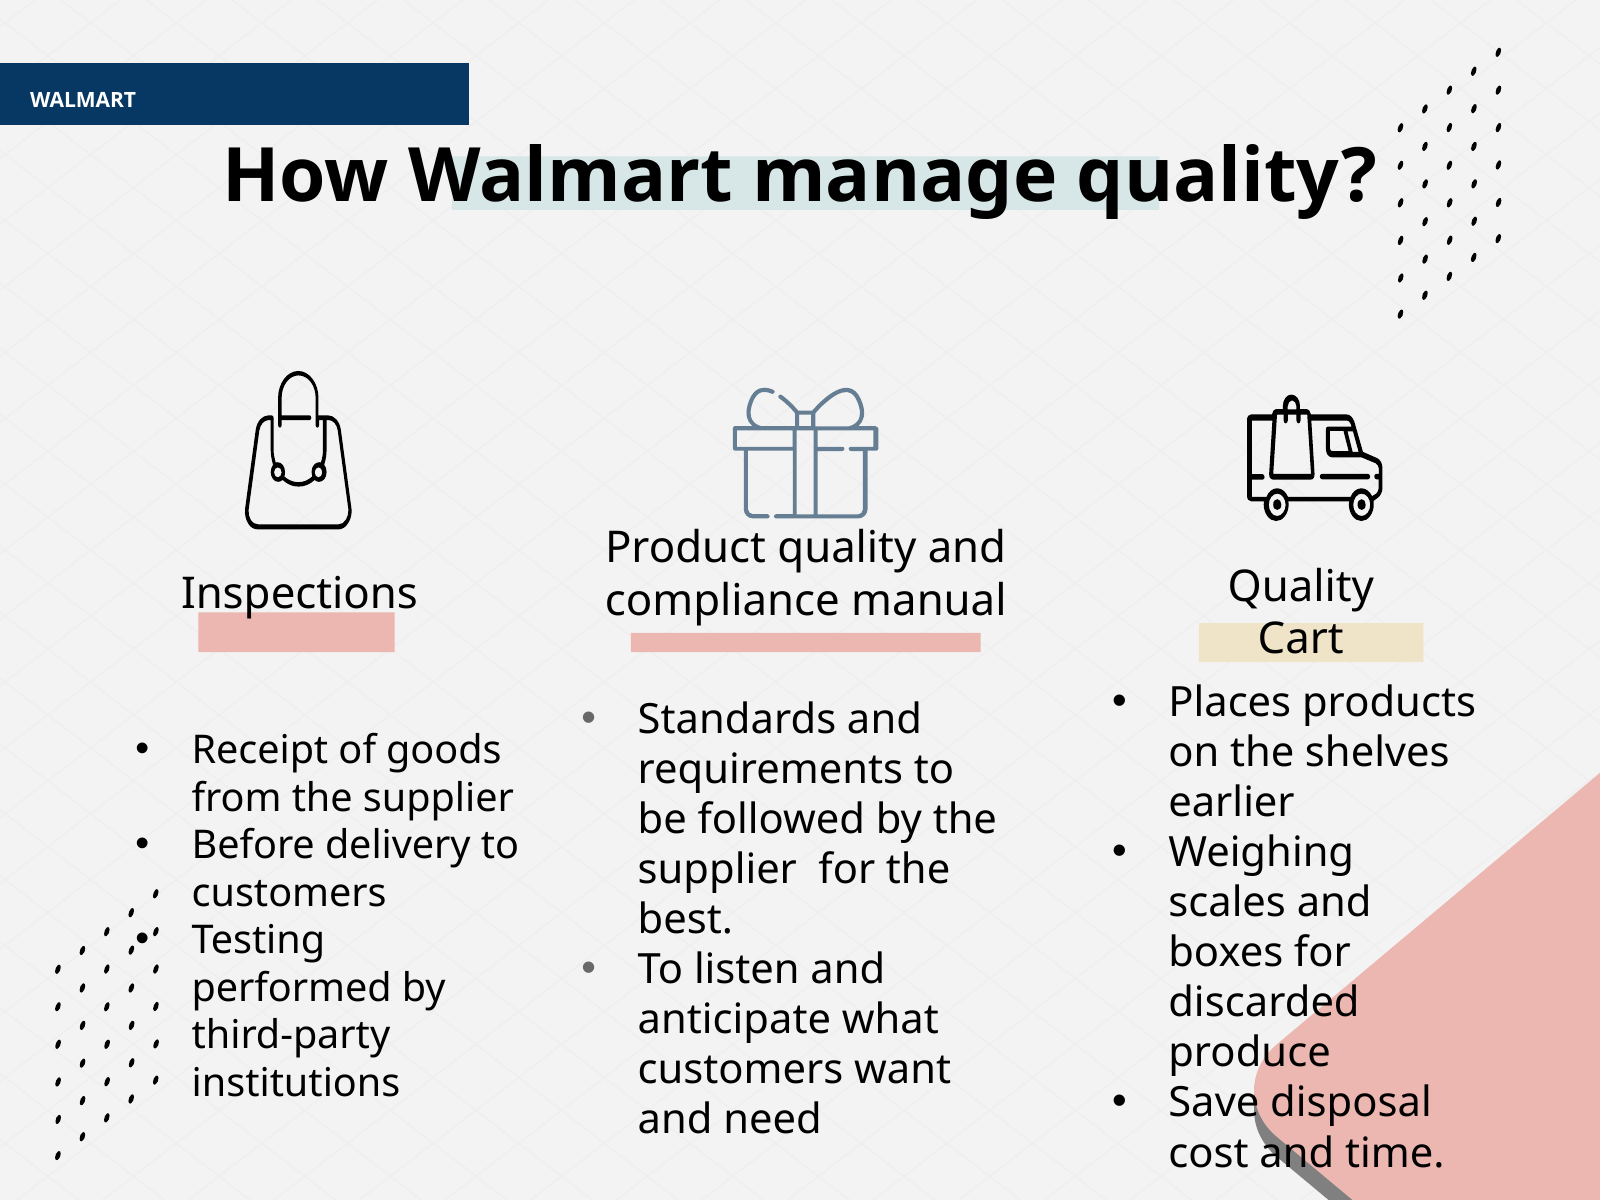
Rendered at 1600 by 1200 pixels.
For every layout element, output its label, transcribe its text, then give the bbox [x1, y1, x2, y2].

text_box [630, 632, 981, 653]
subtitle Inspections [147, 559, 452, 623]
text_box [732, 387, 879, 519]
subtitle Quality Cart [1177, 577, 1424, 643]
text_box [244, 370, 352, 530]
text_box [0, 62, 469, 125]
subtitle Receipt of goods from the supplier Before delivery to customers Testing performed by third-party institutions [117, 662, 538, 1167]
title How Walmart manage quality? [125, 103, 1474, 239]
text_box Standards and requirements to be followed by the supplier for the best. To listen and anticipate what customers want and need [563, 667, 1020, 1167]
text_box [1246, 394, 1383, 522]
text_box [198, 623, 395, 653]
text_box [1198, 643, 1424, 663]
subtitle Places products on the shelves earlier Weighing scales and boxes for discarded produce Save disposal cost and time. [1094, 684, 1496, 1167]
text_box WALMART [30, 76, 439, 112]
text_box Product quality and compliance manual [563, 545, 1048, 598]
